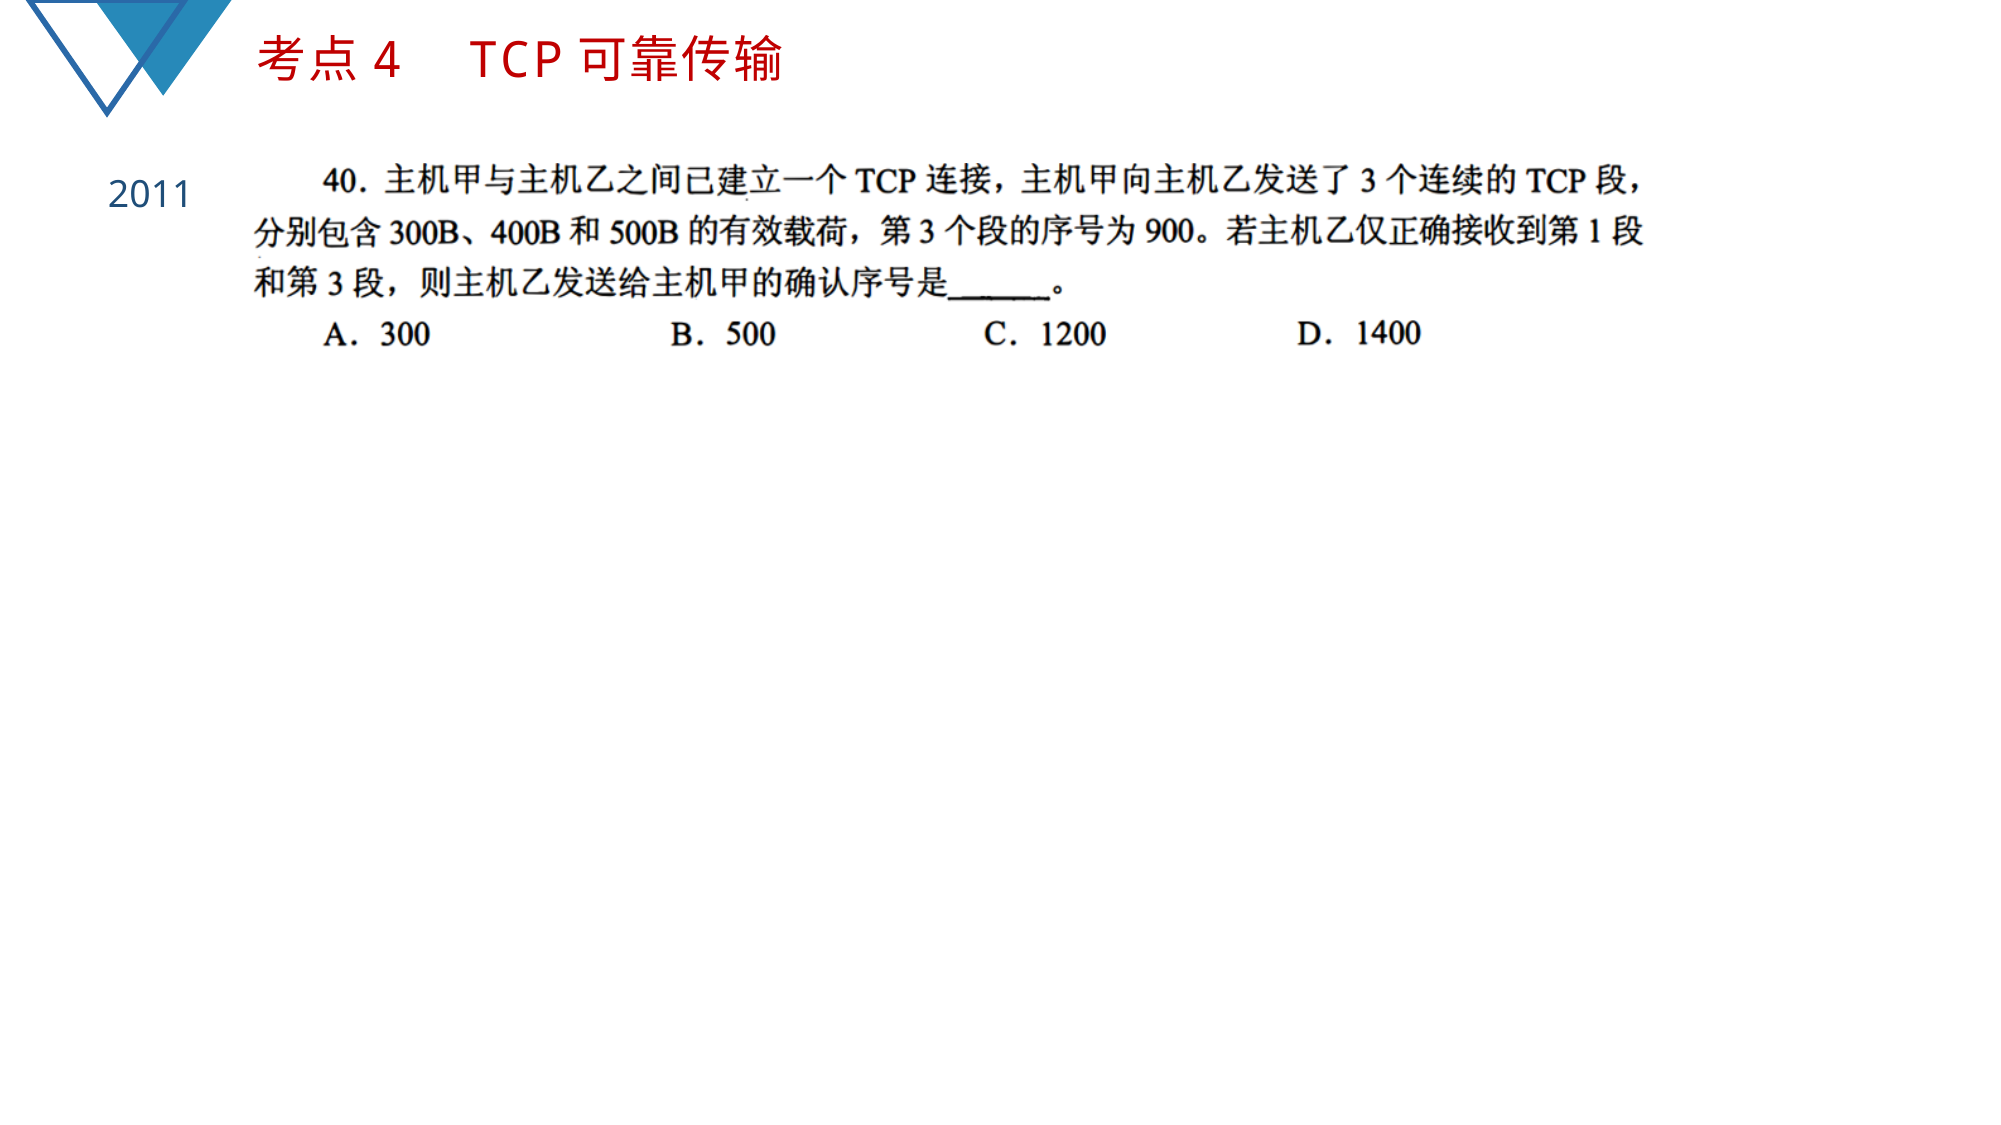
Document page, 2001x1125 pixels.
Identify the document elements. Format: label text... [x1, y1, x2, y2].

text_box 2011 [93, 163, 217, 223]
picture [253, 163, 1646, 347]
text_box 考点4 TCP可靠传输 [241, 20, 1254, 95]
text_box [29, 0, 232, 113]
